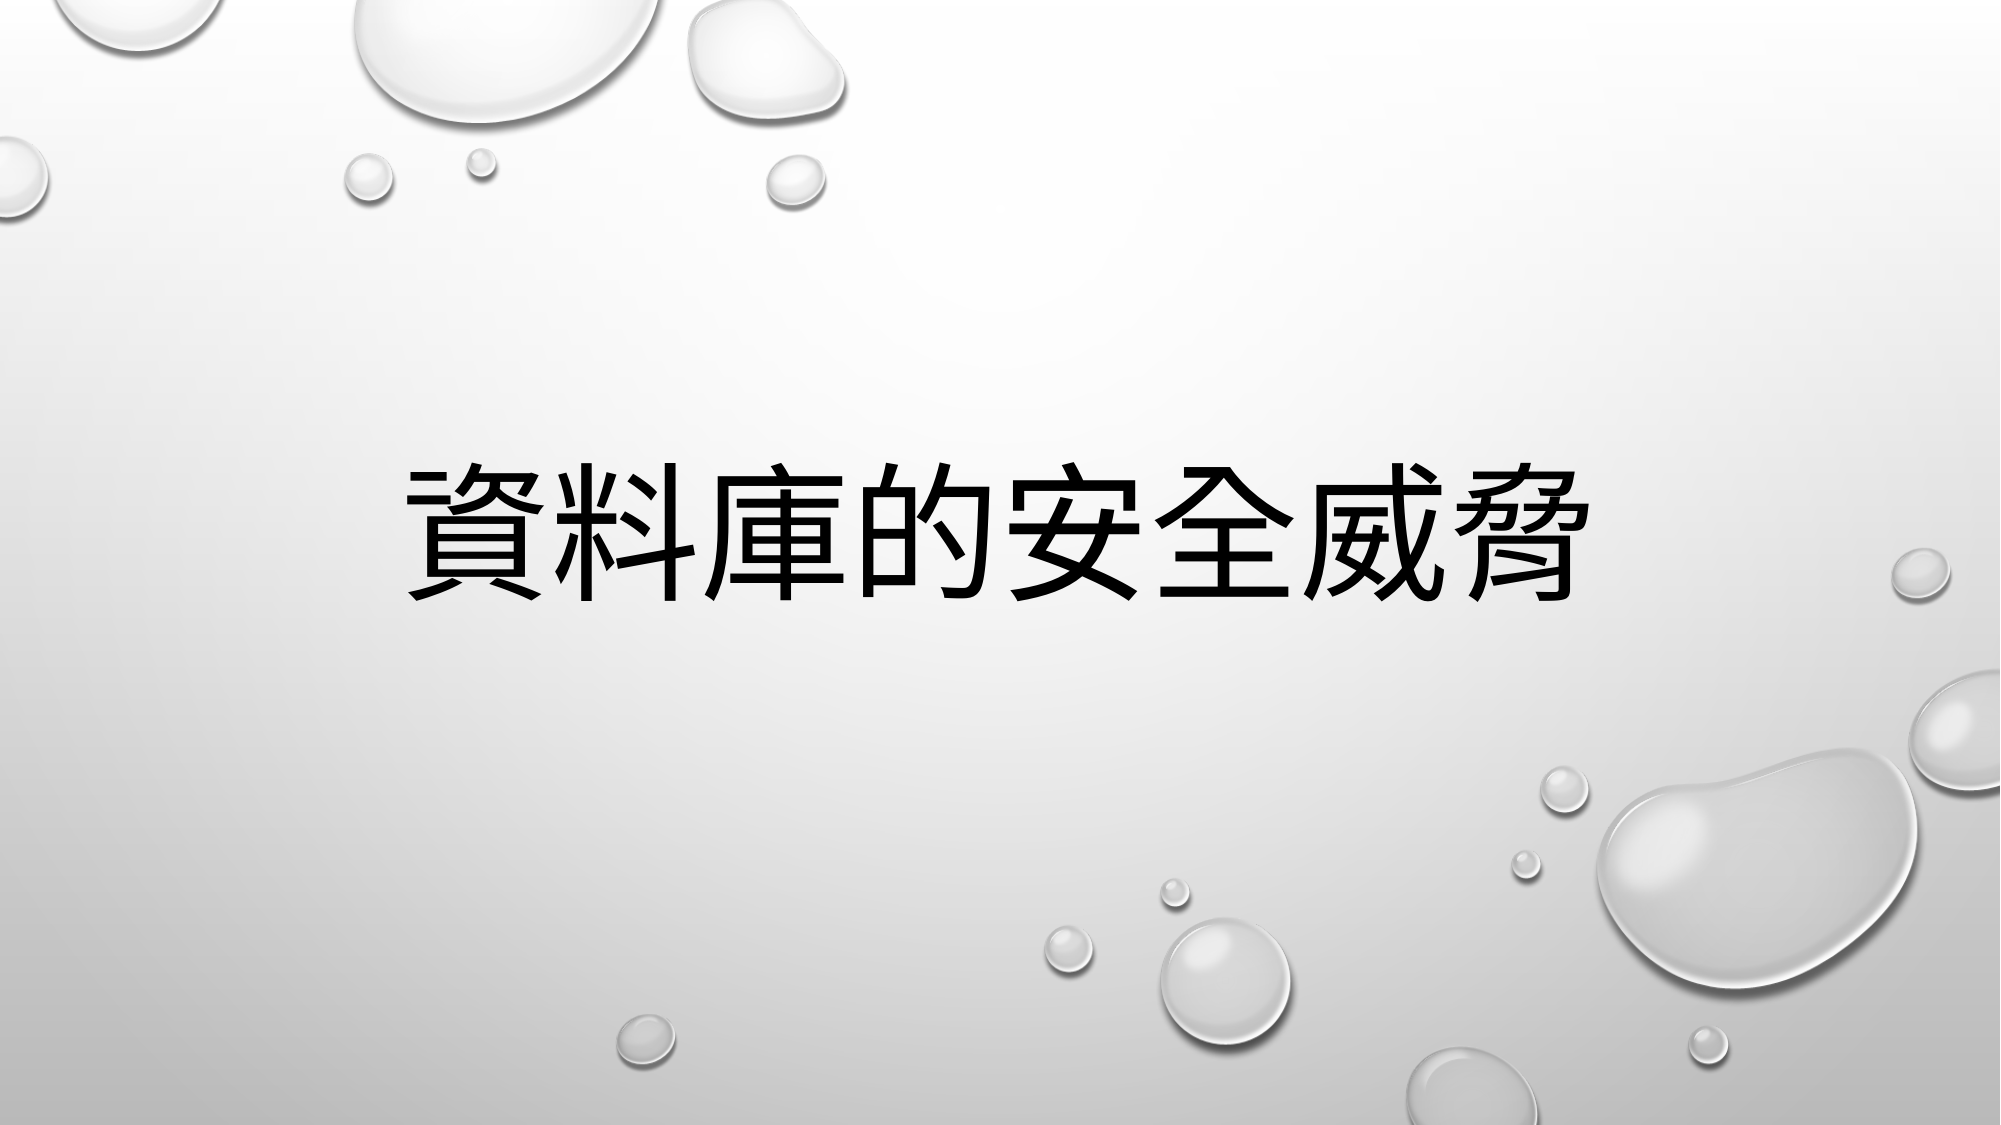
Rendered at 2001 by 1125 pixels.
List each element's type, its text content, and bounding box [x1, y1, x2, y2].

picture [0, 0, 2000, 1125]
title 資料庫的安全威脅 [224, 217, 1776, 630]
